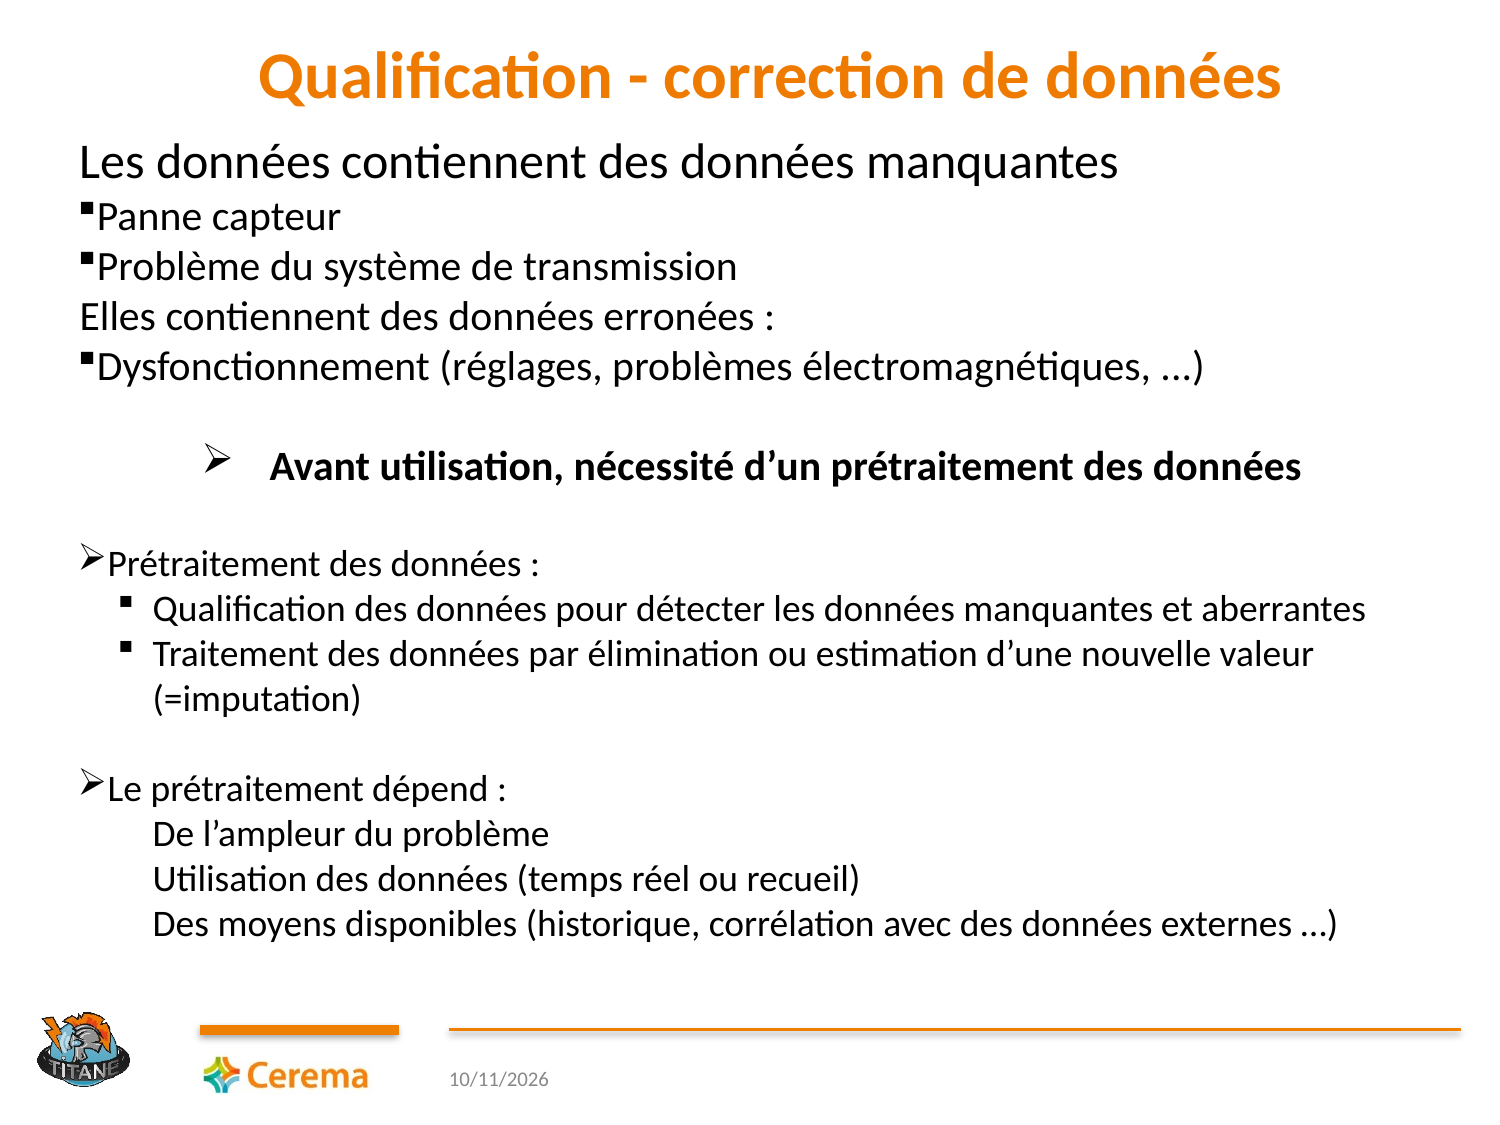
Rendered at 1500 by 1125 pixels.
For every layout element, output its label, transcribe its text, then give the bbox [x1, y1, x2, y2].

title Qualification - correction de données [77, 29, 1463, 220]
text_box Les données contiennent des données manquantes Panne capteur Problème du système de transmission Elles contiennent des données erronées : Dysfonctionnement (réglages, problèmes électromagnétiques, ...) Avant utilisation, nécessité d’un prétraitement des données Prétraitement des données : Qualification des données pour détecter les données manquantes et aberrantes Traitement des données par élimination ou estimation d’une nouvelle valeur (=imputation) Le prétraitement dépend : De l’ampleur du problème Utilisation des données (temps réel ou recueil) Des moyens disponibles (historique, corrélation avec des données externes …) [77, 123, 1427, 994]
picture [186, 1039, 385, 1110]
picture [37, 1012, 130, 1087]
